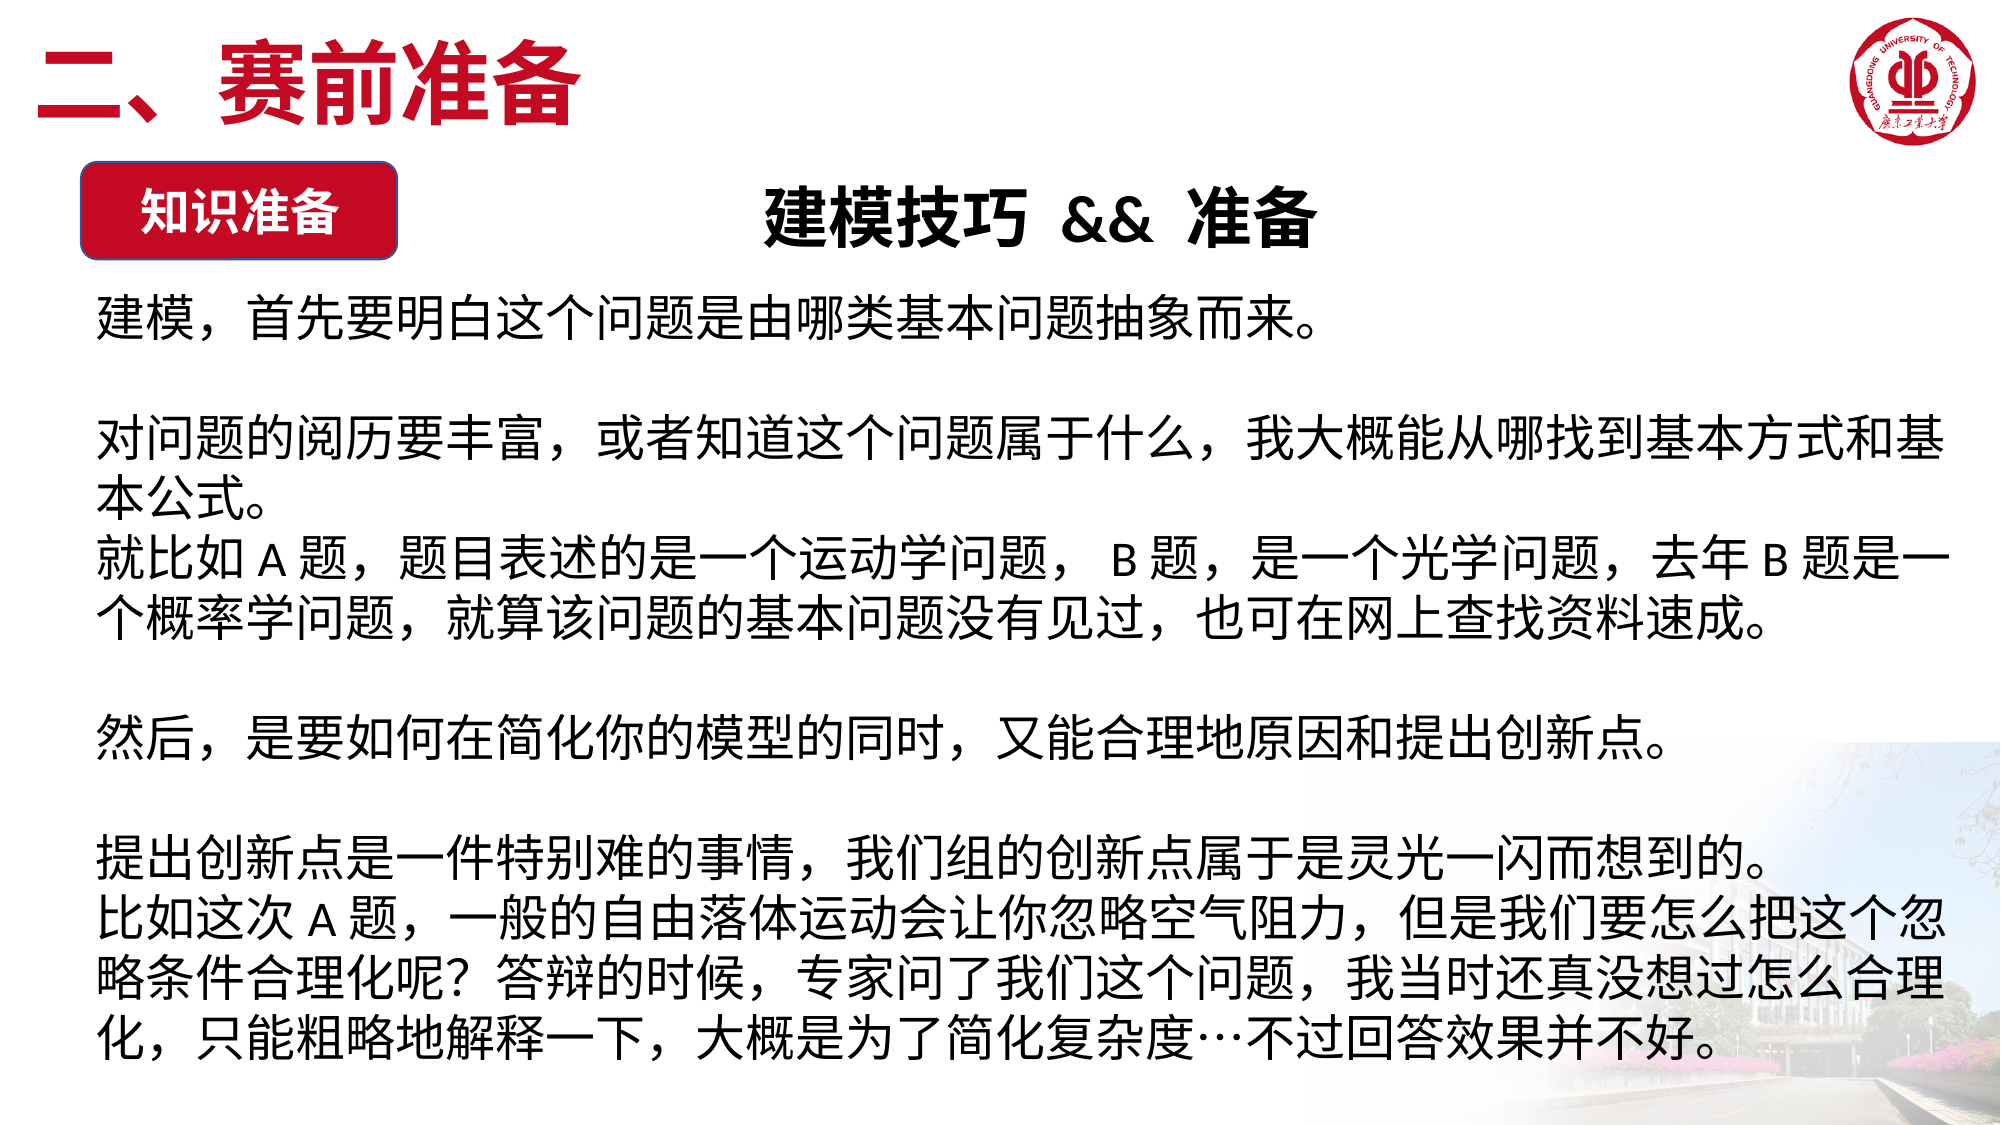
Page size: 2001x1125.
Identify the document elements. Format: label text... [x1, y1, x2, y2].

picture [1826, 0, 2000, 155]
text_box 二、赛前准备 [13, 31, 604, 143]
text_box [80, 161, 398, 260]
picture [1302, 741, 2000, 1125]
text_box 建模技巧 && 准备 [692, 168, 1389, 264]
text_box 建模，首先要明白这个问题是由哪类基本问题抽象而来。 对问题的阅历要丰富，或者知道这个问题属于什么，我大概能从哪找到基本方式和基本公式。 就比如A题，题目表述的是一个运动学问题，B题，是一个光学问题，去年B题是一个概率学问题，就算该问题的基本问题没有见过，也可在网上查找资料速成。 然后，是要如何在简化你的模型的同时，又能合理地原因和提出创新点。 提出创新点是一件特别难的事情，我们组的创新点属于是灵光一闪而想到的。 比如这次A题，一般的自由落体运动会让你忽略空气阻力，但是我们要怎么把这个忽略条件合理化呢？答辩的时候，专家问了我们这个问题，我当时还真没想过怎么合理化，只能粗略地解释一下，大概是为了简化复杂度…不过回答效果并不好。 [80, 278, 1967, 1074]
